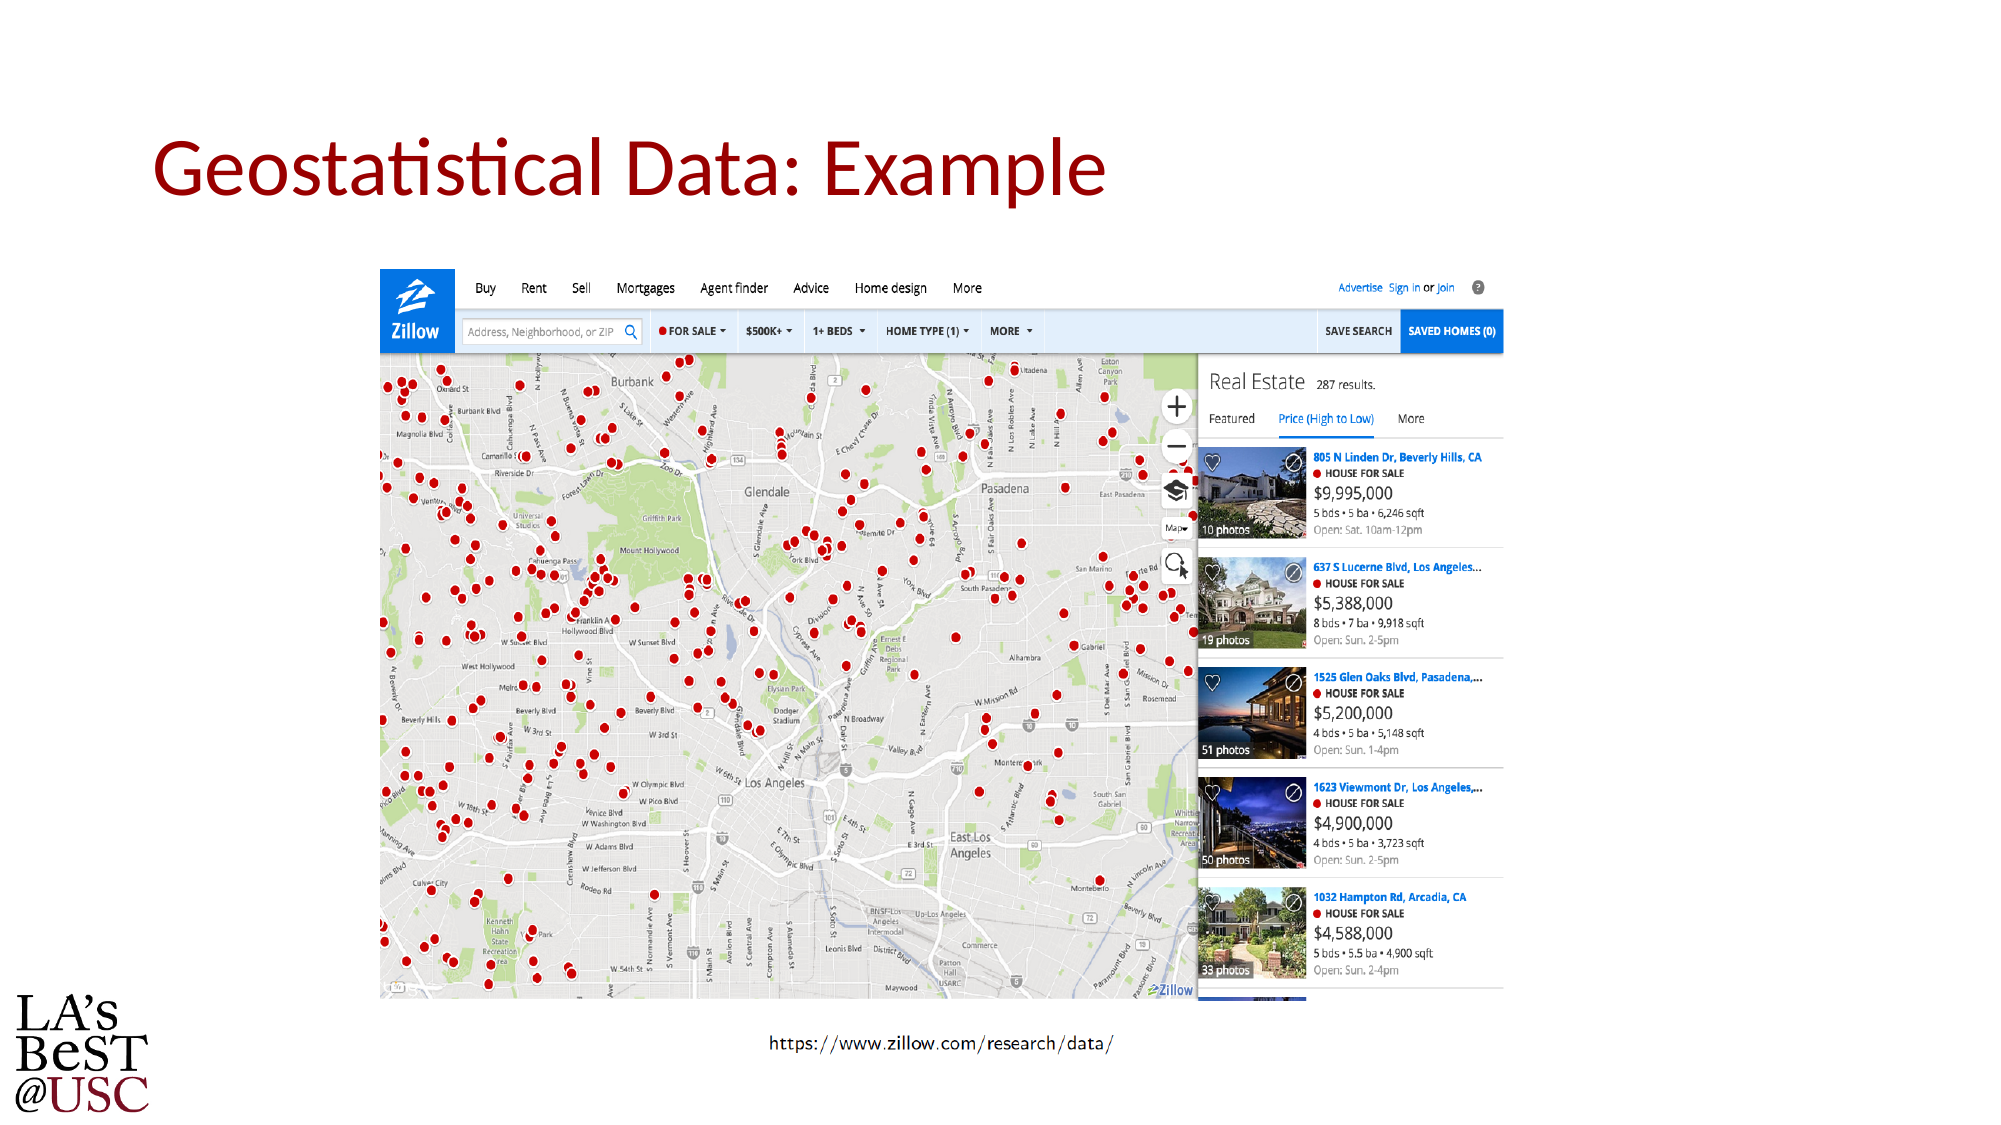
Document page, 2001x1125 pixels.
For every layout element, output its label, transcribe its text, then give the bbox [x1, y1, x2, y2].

title Geostatistical Data: Example [137, 59, 1863, 278]
picture [362, 264, 1537, 1066]
picture [12, 988, 154, 1118]
